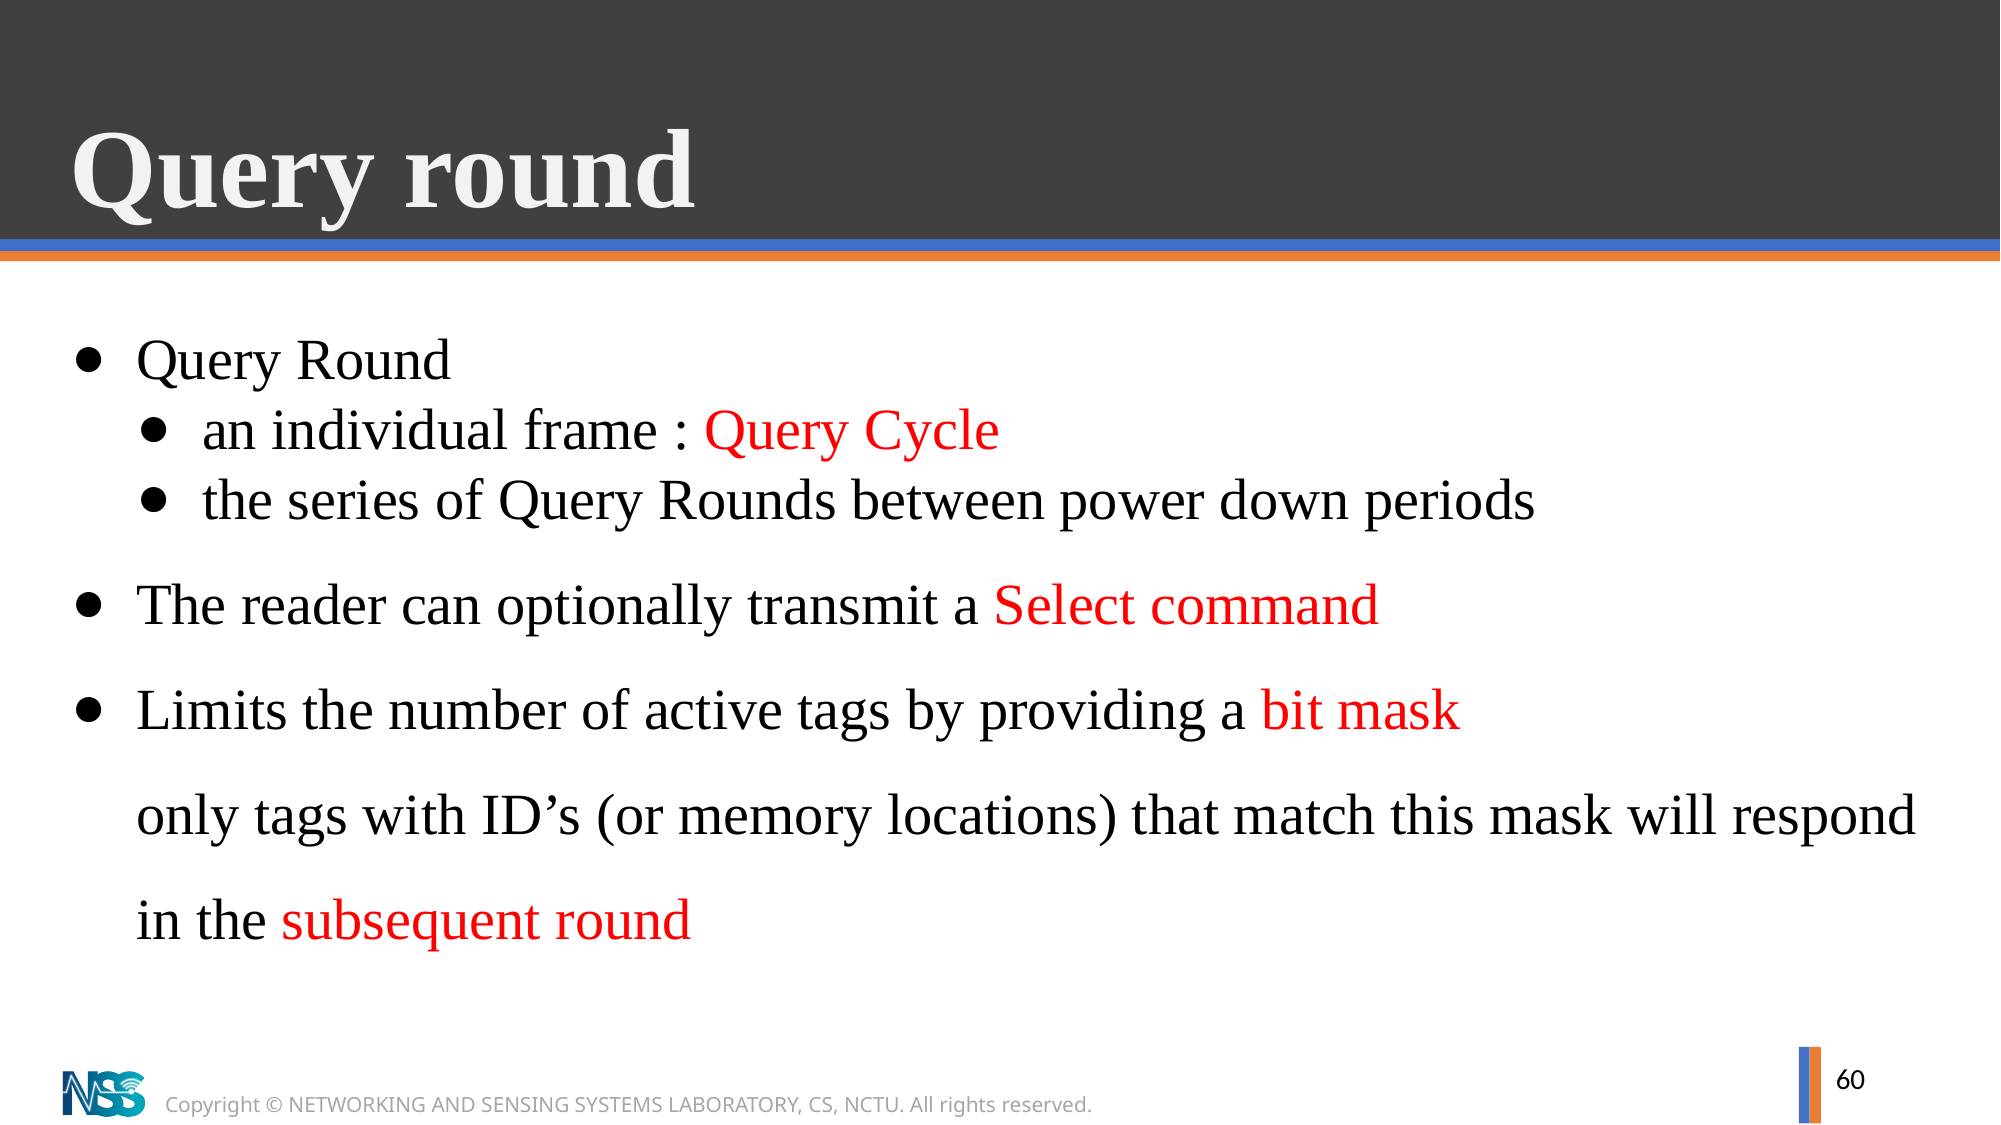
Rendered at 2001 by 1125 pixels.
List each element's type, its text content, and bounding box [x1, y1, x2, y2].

title Query round [55, 56, 1945, 240]
picture [55, 1067, 151, 1125]
list Query Round an individual frame : Query Cycle the series of Query Rounds between power down periods The reader can optionally transmit a Select command Limits the number of active tags by providing a bit mask only tags with ID’s (or memory locations) that match this mask will respond in the subsequent round [55, 278, 1945, 1036]
slide_number 60 [1821, 1046, 1945, 1107]
